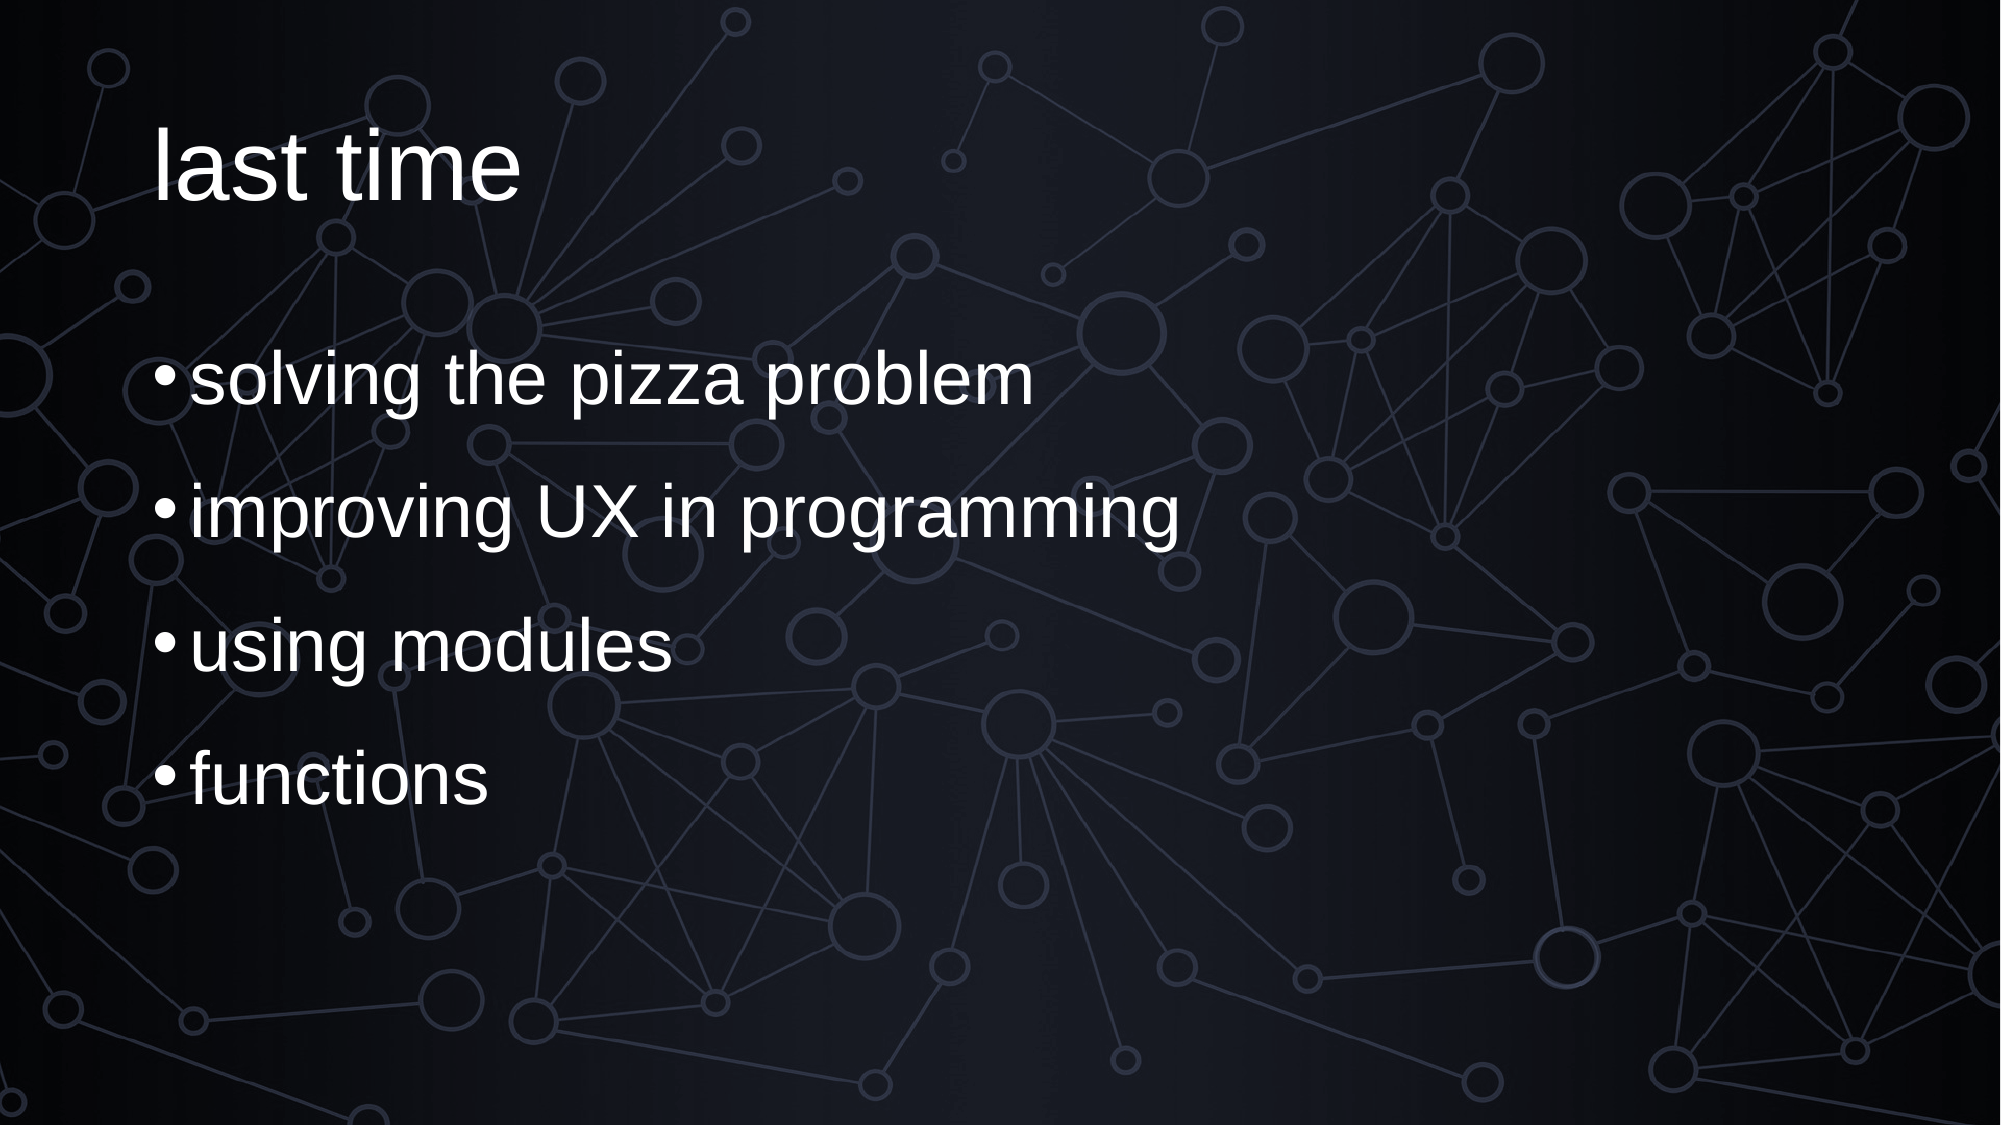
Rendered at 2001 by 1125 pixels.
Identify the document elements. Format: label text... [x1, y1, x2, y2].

title last time [137, 59, 1863, 278]
list solving the pizza problem improving UX in programming using modules functions [137, 299, 1863, 1014]
